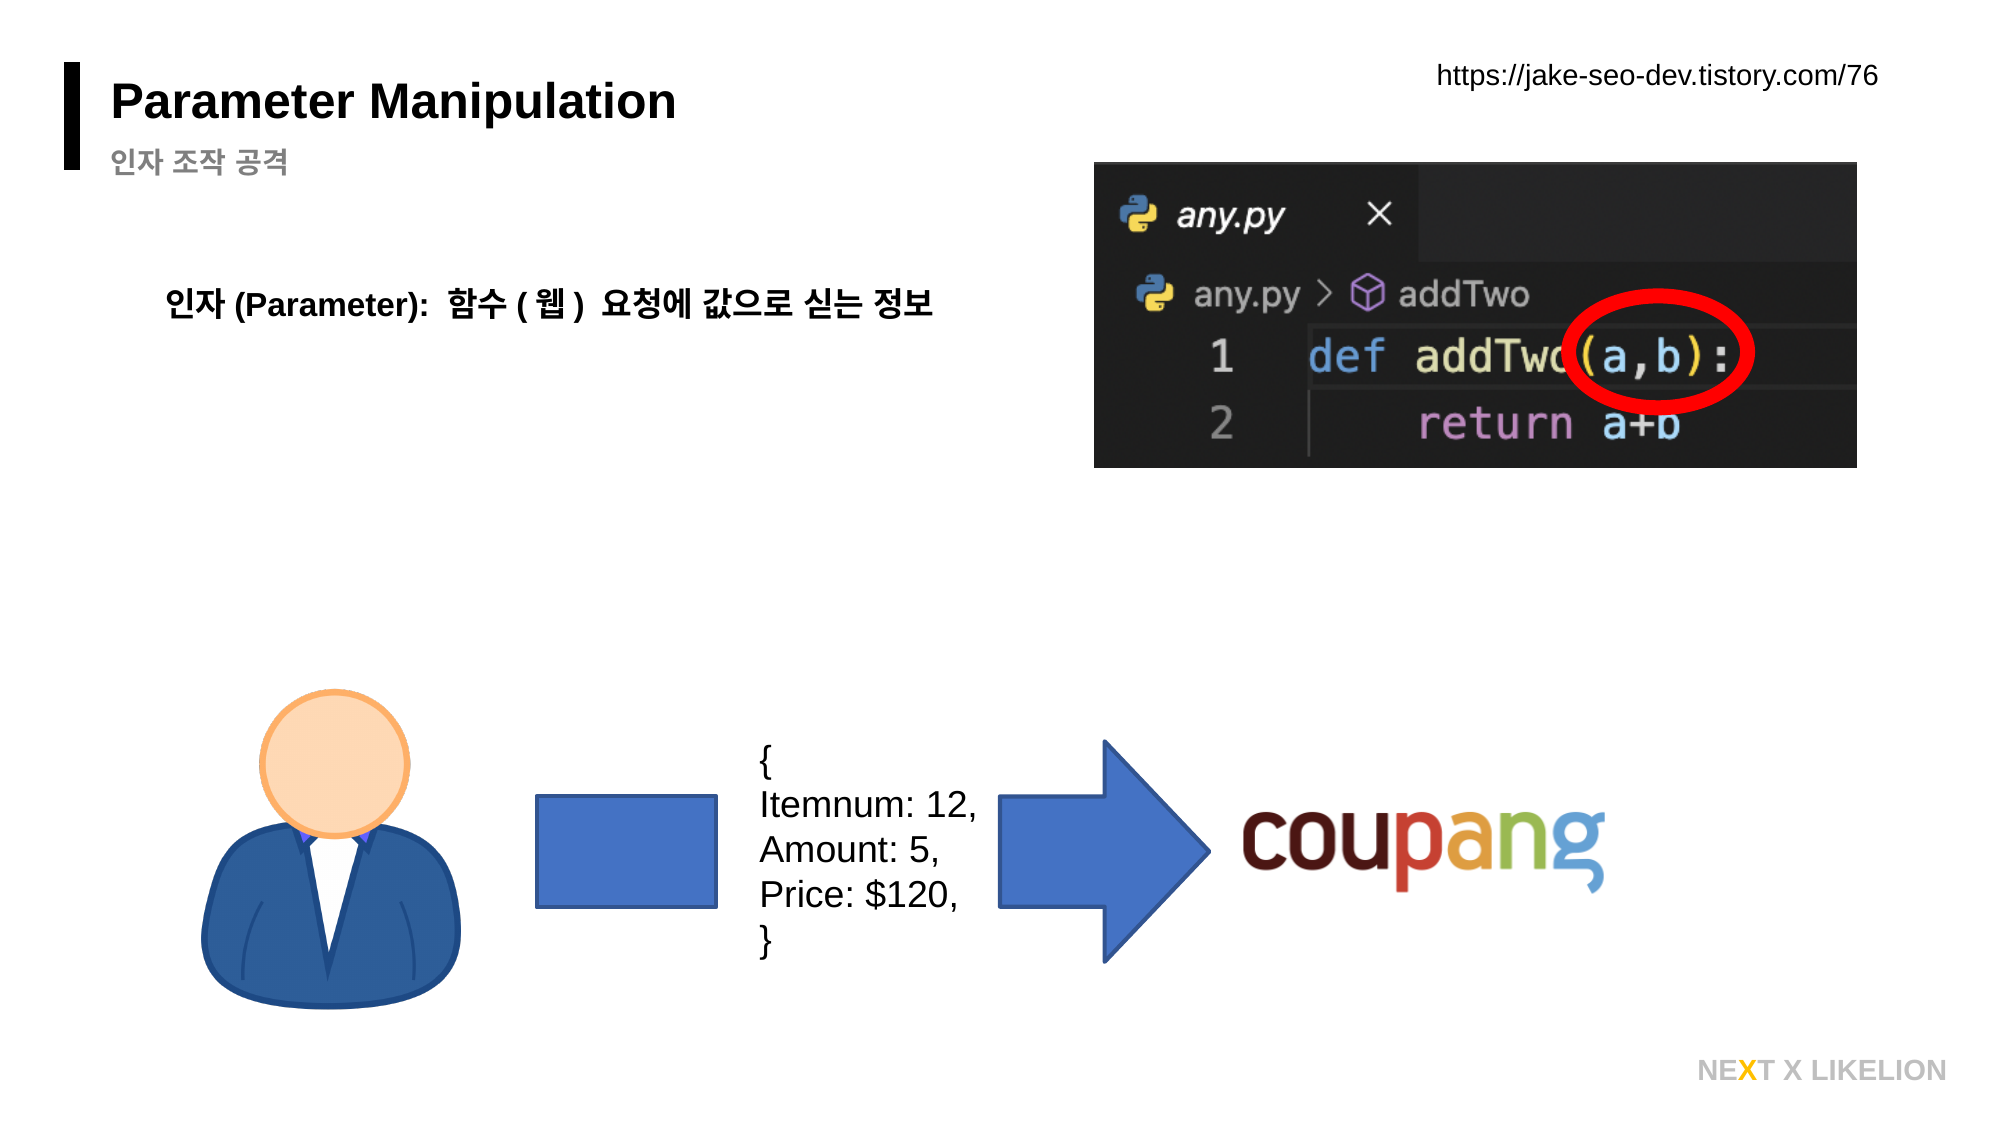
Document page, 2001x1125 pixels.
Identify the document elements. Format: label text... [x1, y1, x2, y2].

picture [1209, 766, 1635, 905]
text_box [997, 739, 1204, 964]
text_box https://jake-seo-dev.tistory.com/76 [1421, 48, 1965, 99]
text_box [64, 63, 80, 170]
text_box { Itemnum: 12, Amount: 5, Price: $120, } [744, 728, 1025, 968]
text_box 인자 조작 공격 [95, 137, 394, 188]
picture [201, 688, 461, 1011]
text_box NEXT X LIKELION [1682, 1044, 1965, 1095]
text_box 인자(Parameter): 함수(웹) 요청에 값으로 싣는 정보 [150, 275, 1089, 331]
text_box Parameter Manipulation [95, 61, 727, 137]
picture [1094, 162, 1857, 468]
text_box [535, 794, 718, 909]
